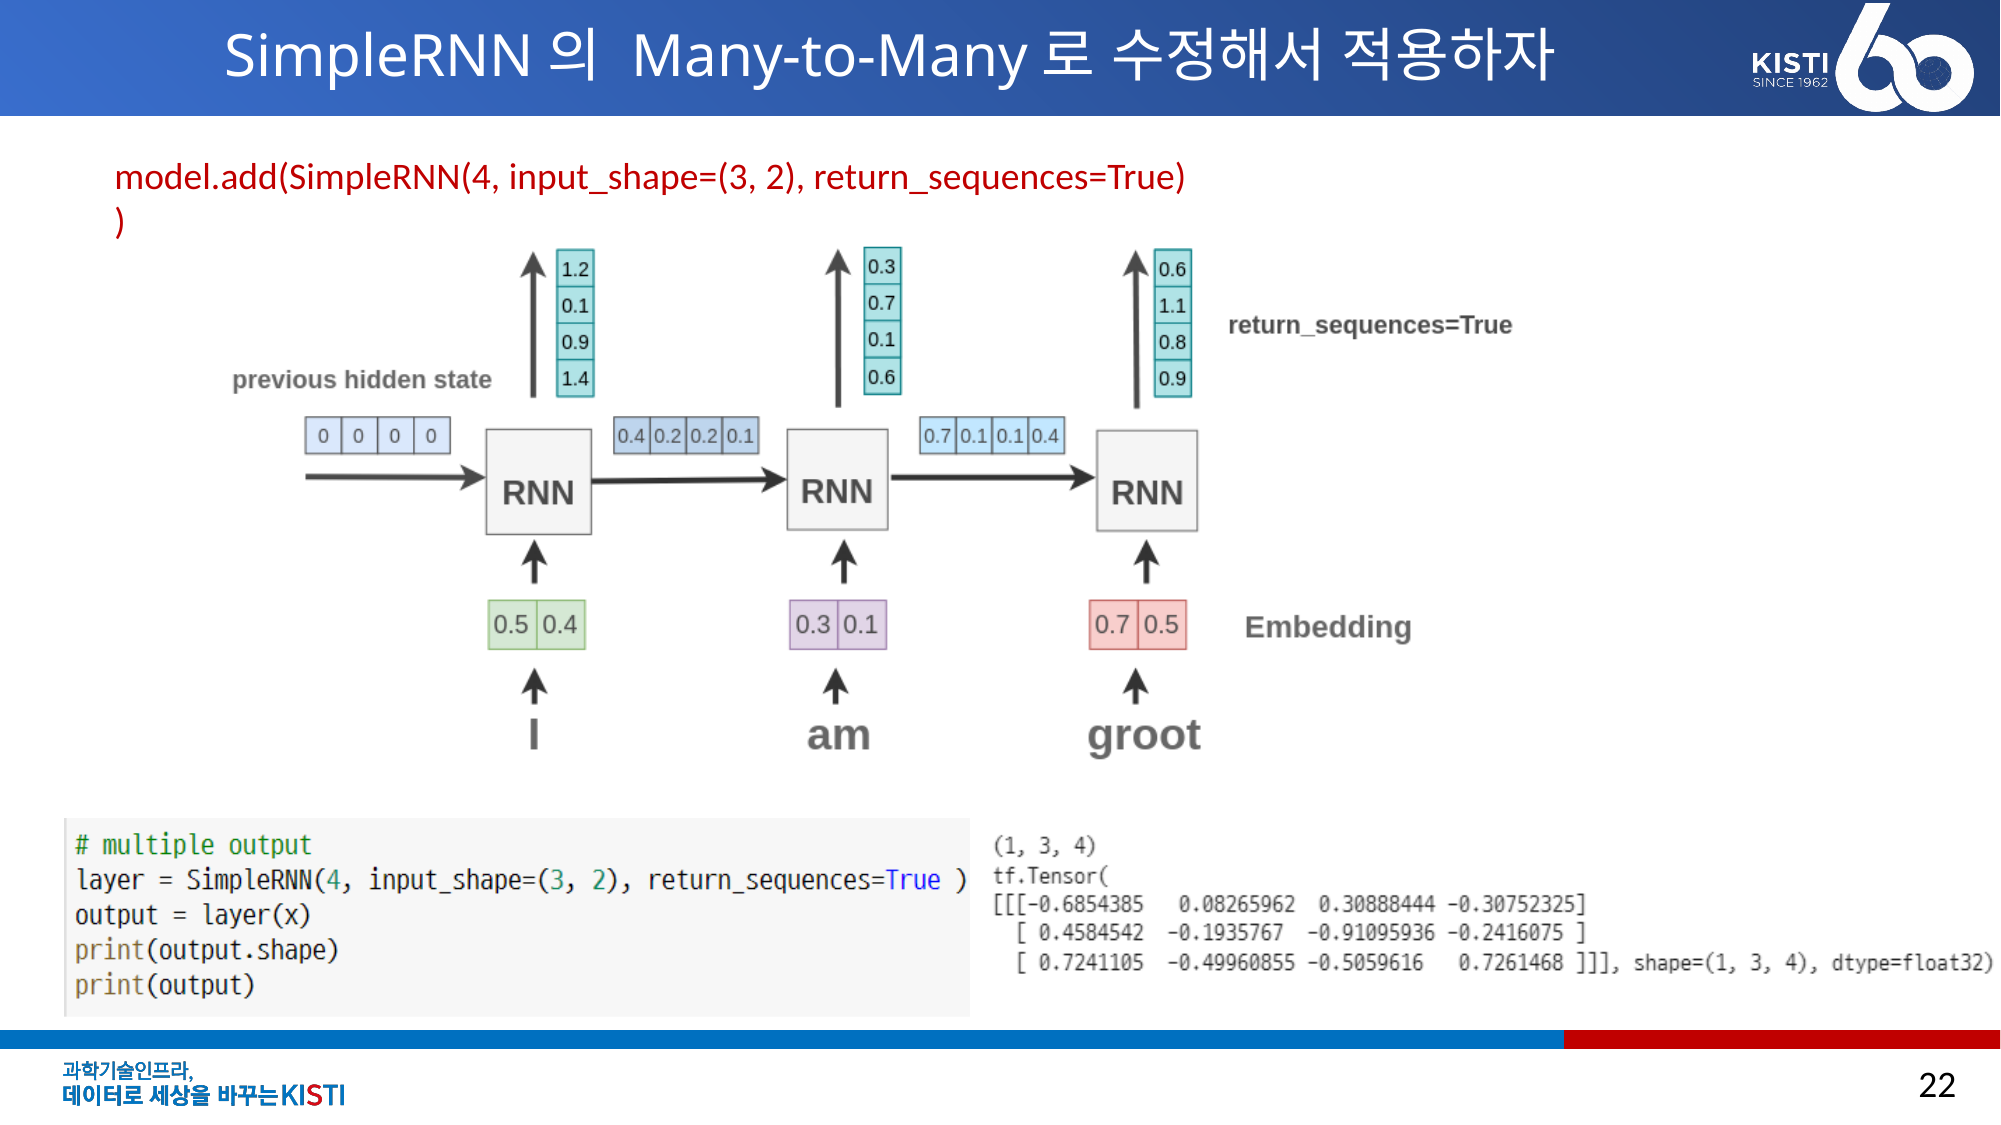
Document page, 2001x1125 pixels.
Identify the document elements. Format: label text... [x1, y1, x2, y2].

picture [1753, 3, 1974, 112]
picture [63, 1061, 344, 1106]
picture [63, 818, 970, 1021]
picture [981, 824, 2001, 994]
title SimpleRNN의 Many-to-Many로 수정해서 적용하자 [53, 1, 1728, 114]
text_box model.add(SimpleRNN(4, input_shape=(3, 2), return_sequences=True)) [99, 144, 1211, 250]
picture [219, 233, 1528, 765]
slide_number 22 [1594, 1053, 1971, 1113]
